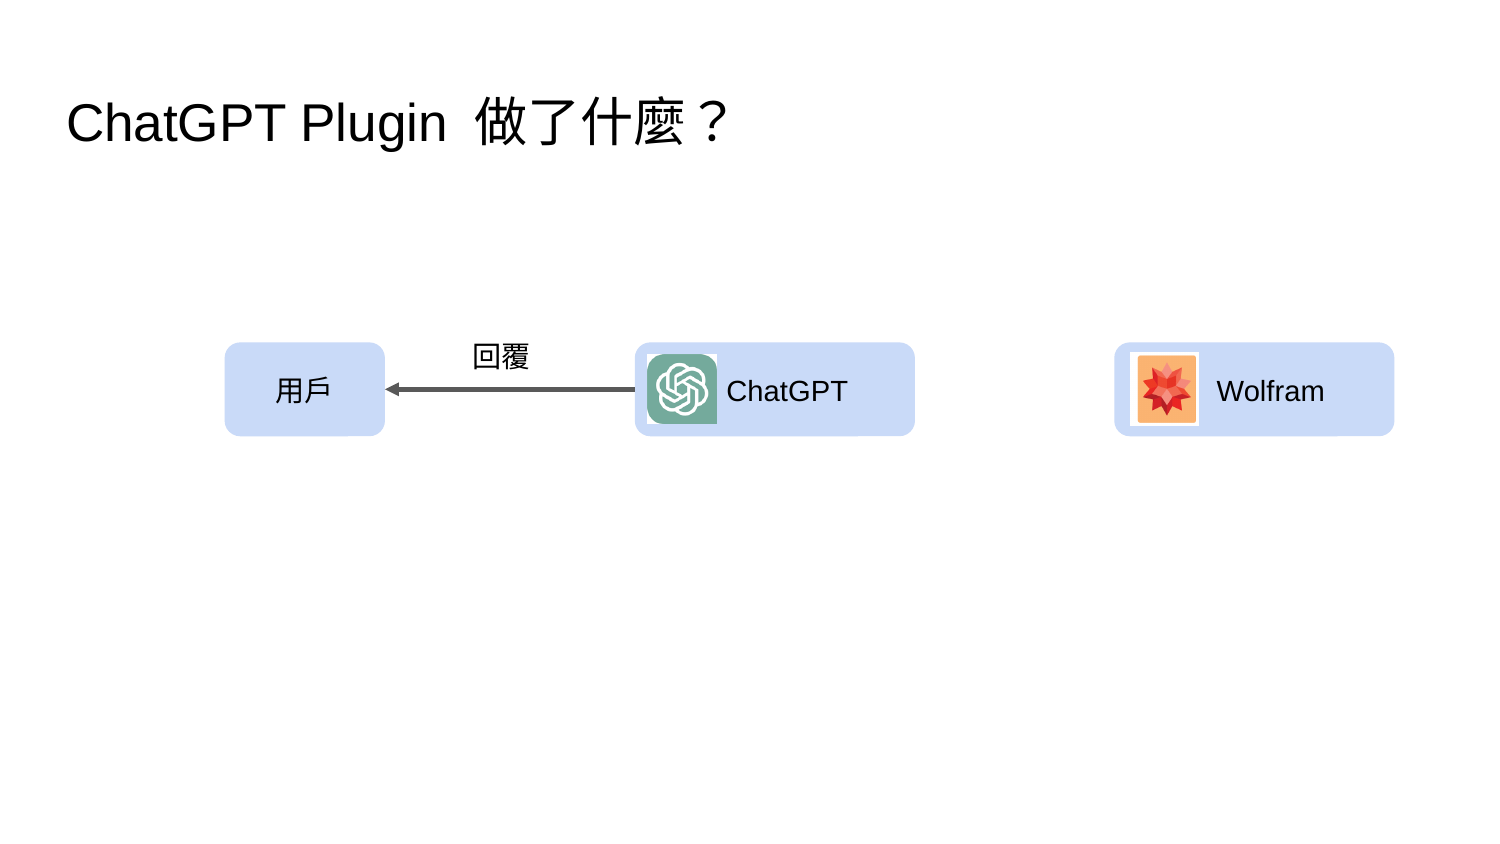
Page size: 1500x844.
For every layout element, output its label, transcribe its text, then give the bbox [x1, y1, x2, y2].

title ChatGPT Plugin 做了什麼？ [51, 72, 1449, 167]
picture [1129, 352, 1200, 427]
text_box ChatGPT [634, 342, 916, 437]
text_box 用戶 [224, 342, 385, 437]
picture [647, 354, 718, 424]
text_box 回覆 [457, 323, 551, 388]
text_box Wolfram [1114, 342, 1395, 437]
